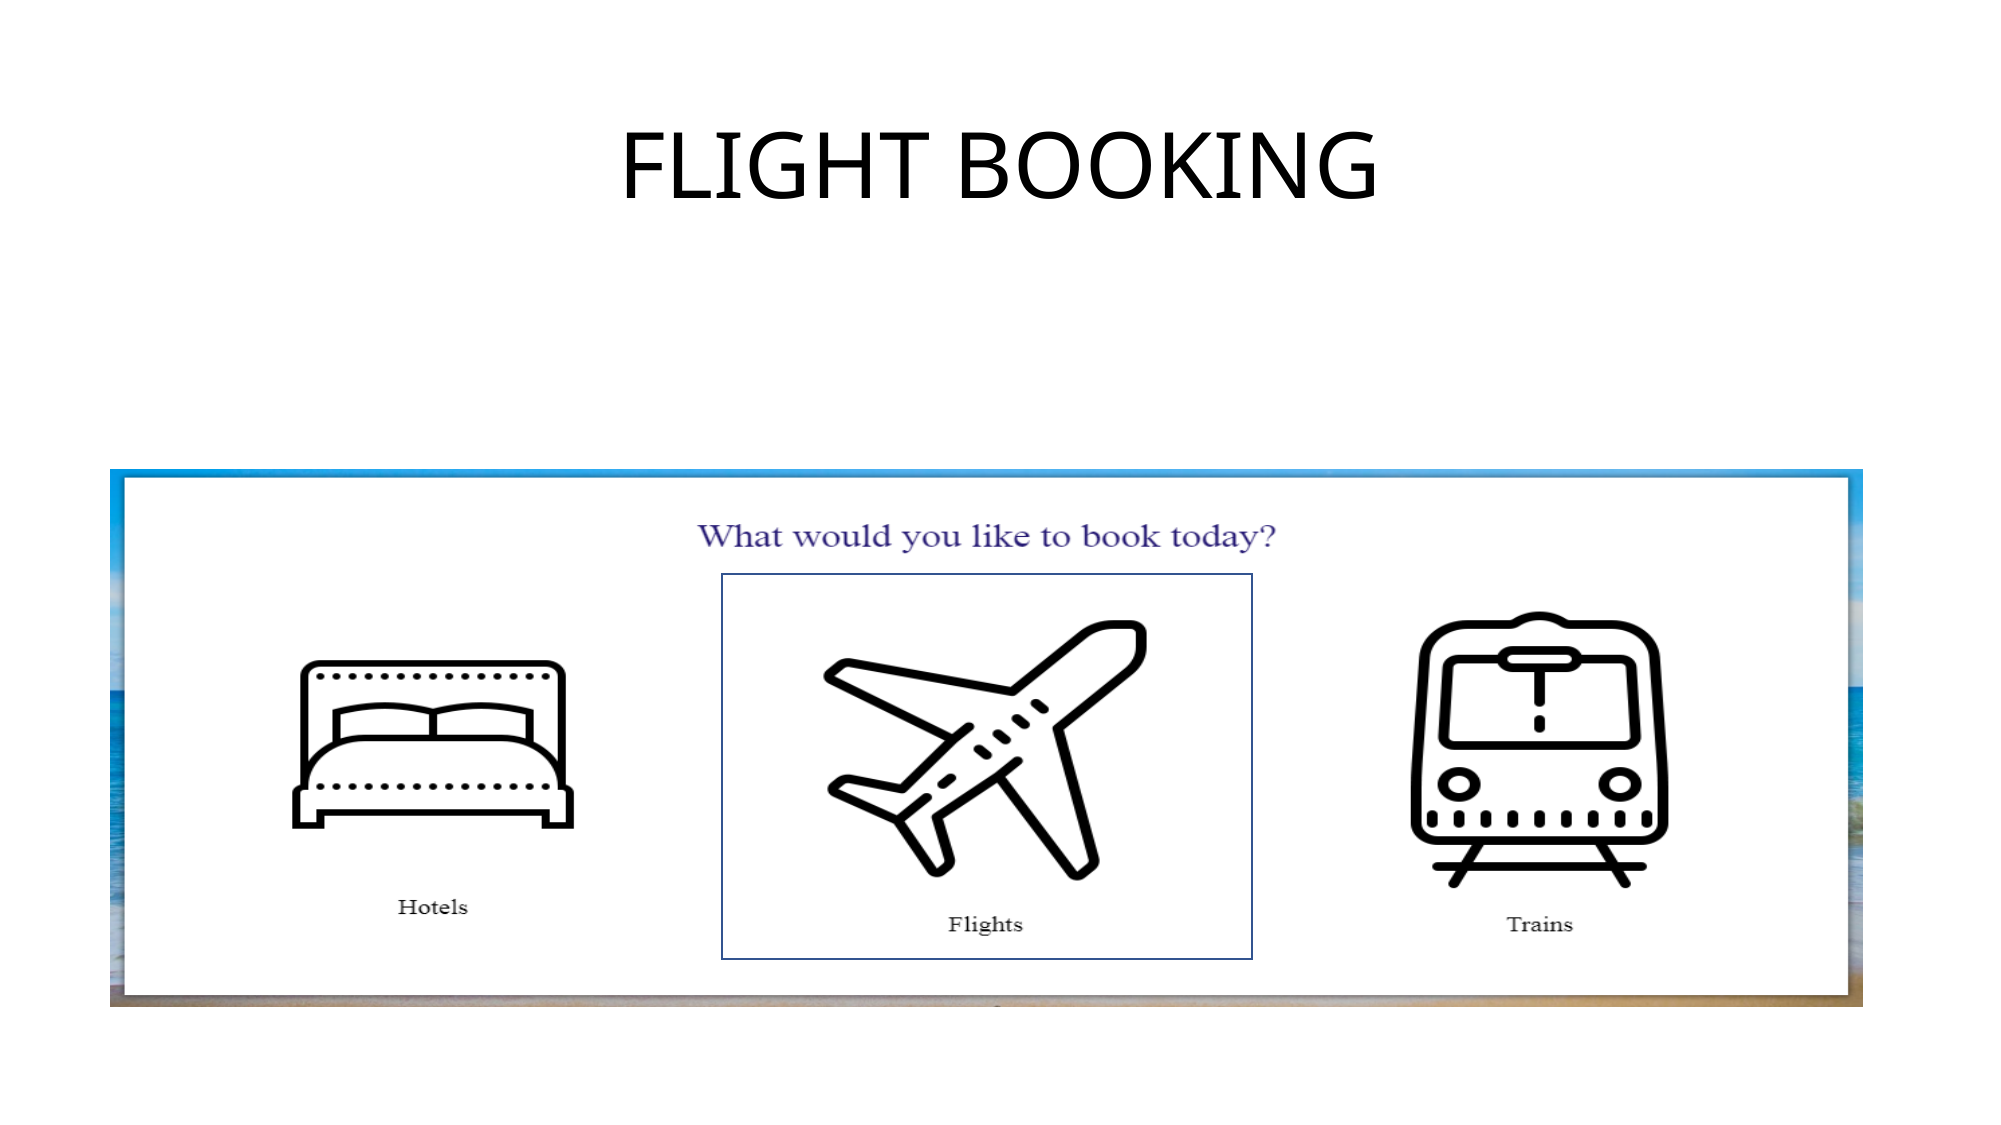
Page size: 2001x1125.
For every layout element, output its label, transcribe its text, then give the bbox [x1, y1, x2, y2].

picture [110, 469, 1863, 1007]
title FLIGHT BOOKING [137, 59, 1863, 278]
